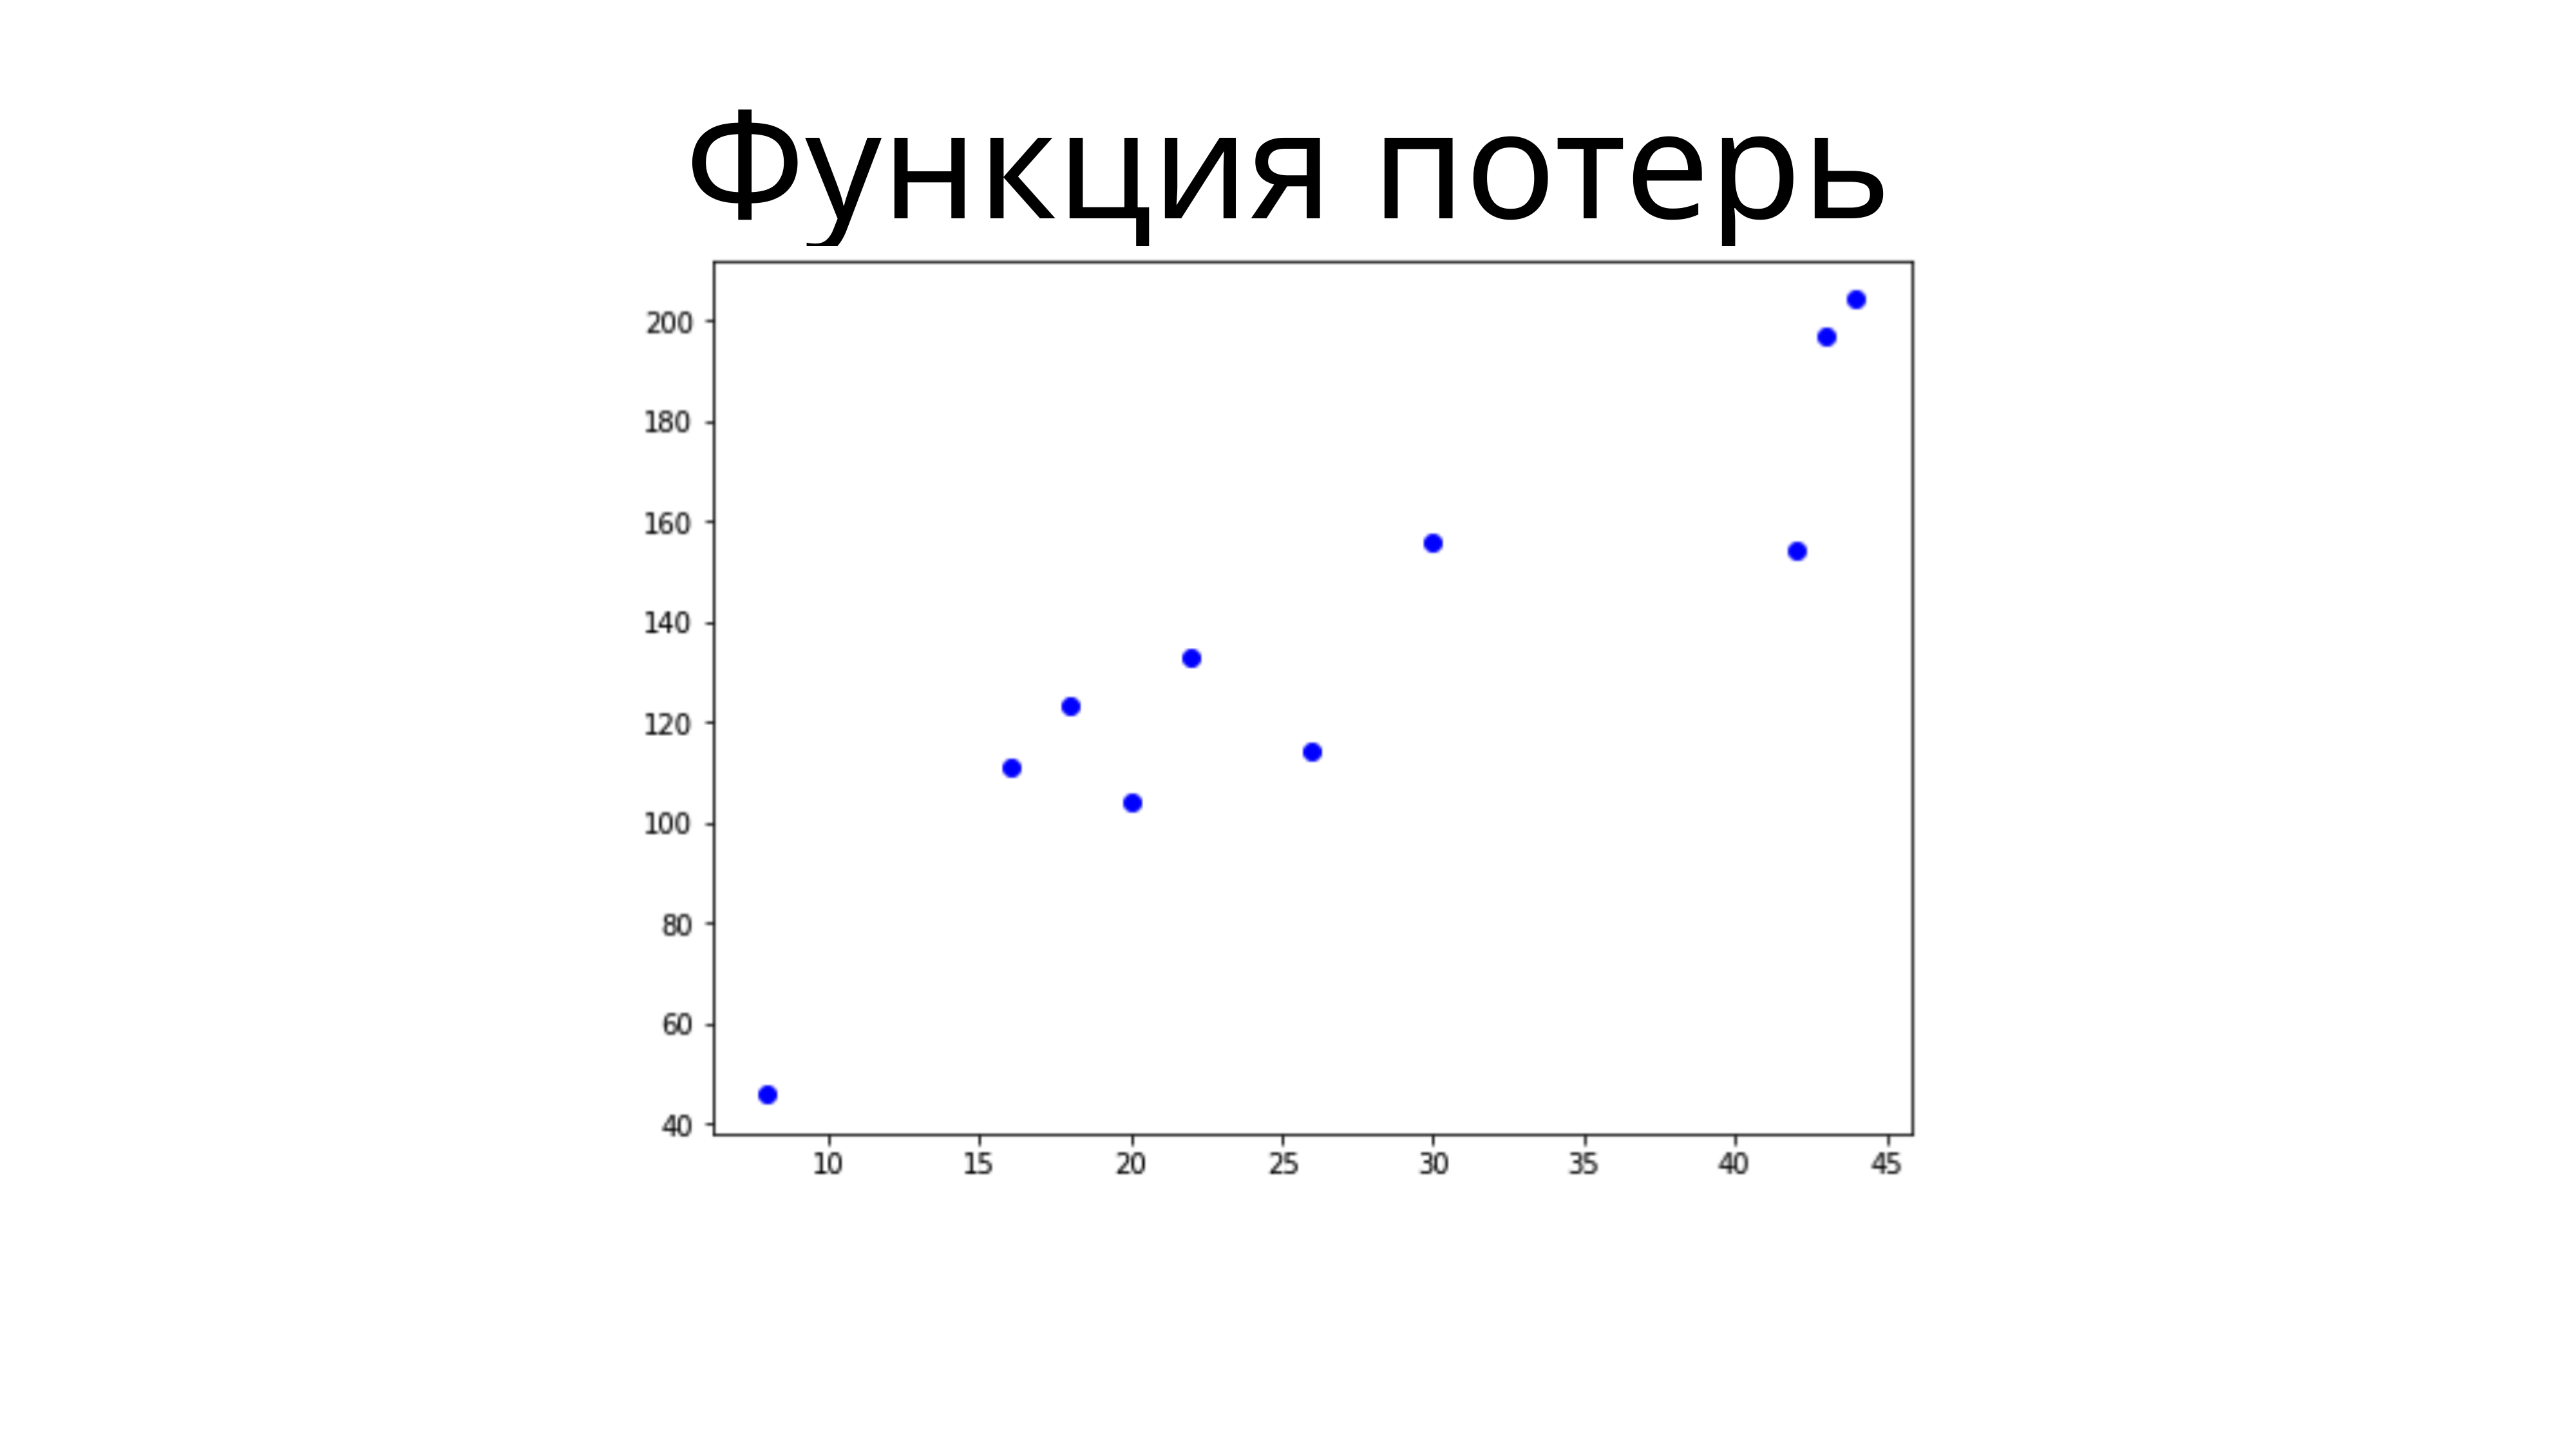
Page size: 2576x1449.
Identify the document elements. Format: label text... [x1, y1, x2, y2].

text_box Функция потерь [1, 37, 2575, 279]
picture [629, 245, 1947, 1203]
